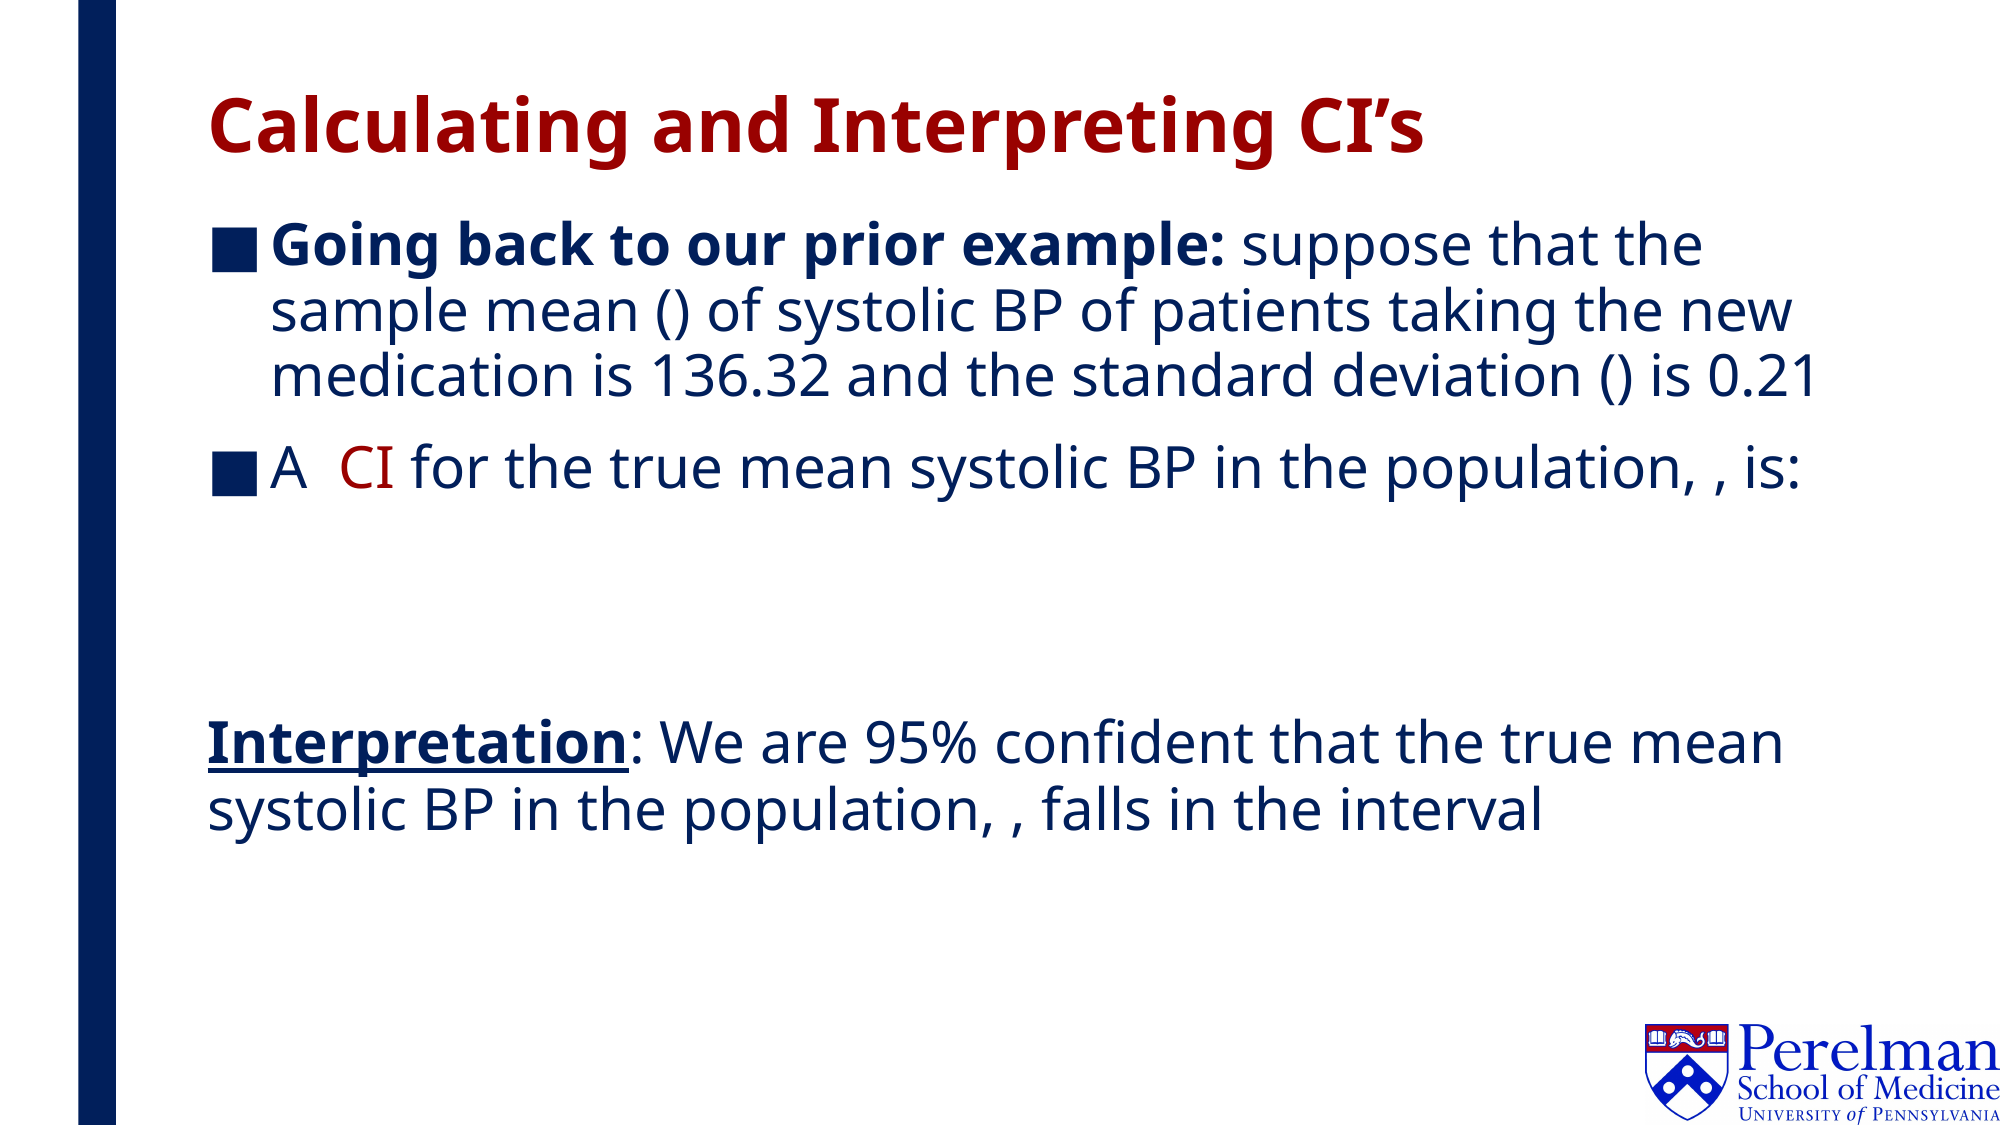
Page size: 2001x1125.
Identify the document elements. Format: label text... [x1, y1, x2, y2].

title Calculating and Interpreting CI’s [192, 52, 2000, 206]
picture [1645, 1024, 2000, 1125]
